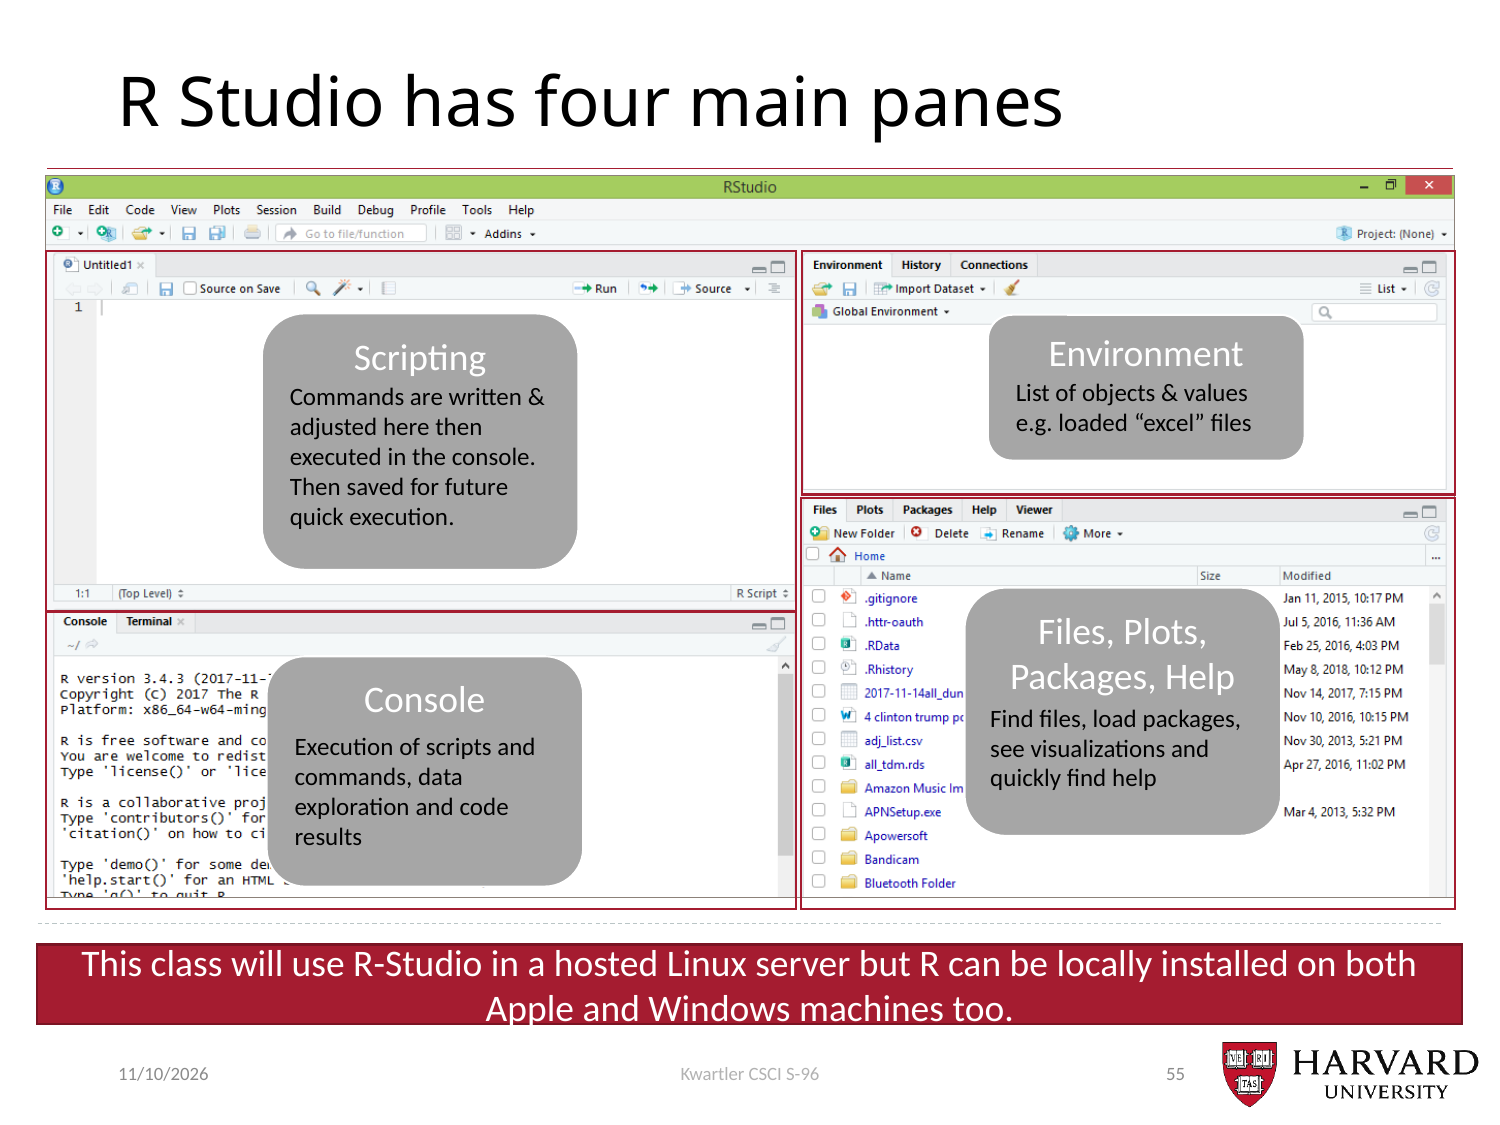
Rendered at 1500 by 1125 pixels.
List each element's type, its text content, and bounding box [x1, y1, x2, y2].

text_box [45, 898, 797, 910]
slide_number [103, 1042, 441, 1103]
picture [1200, 1024, 1500, 1125]
footer Kwartler CSCI S-96 [496, 1042, 1004, 1103]
text_box [800, 497, 1456, 910]
picture [45, 175, 1455, 898]
slide_number 55 [1059, 1042, 1200, 1103]
text_box This class will use R-Studio in a hosted Linux server but R can be locally installed on both Apple and Windows machines too. [36, 943, 1463, 1025]
title R Studio has four main panes [103, 59, 1397, 157]
